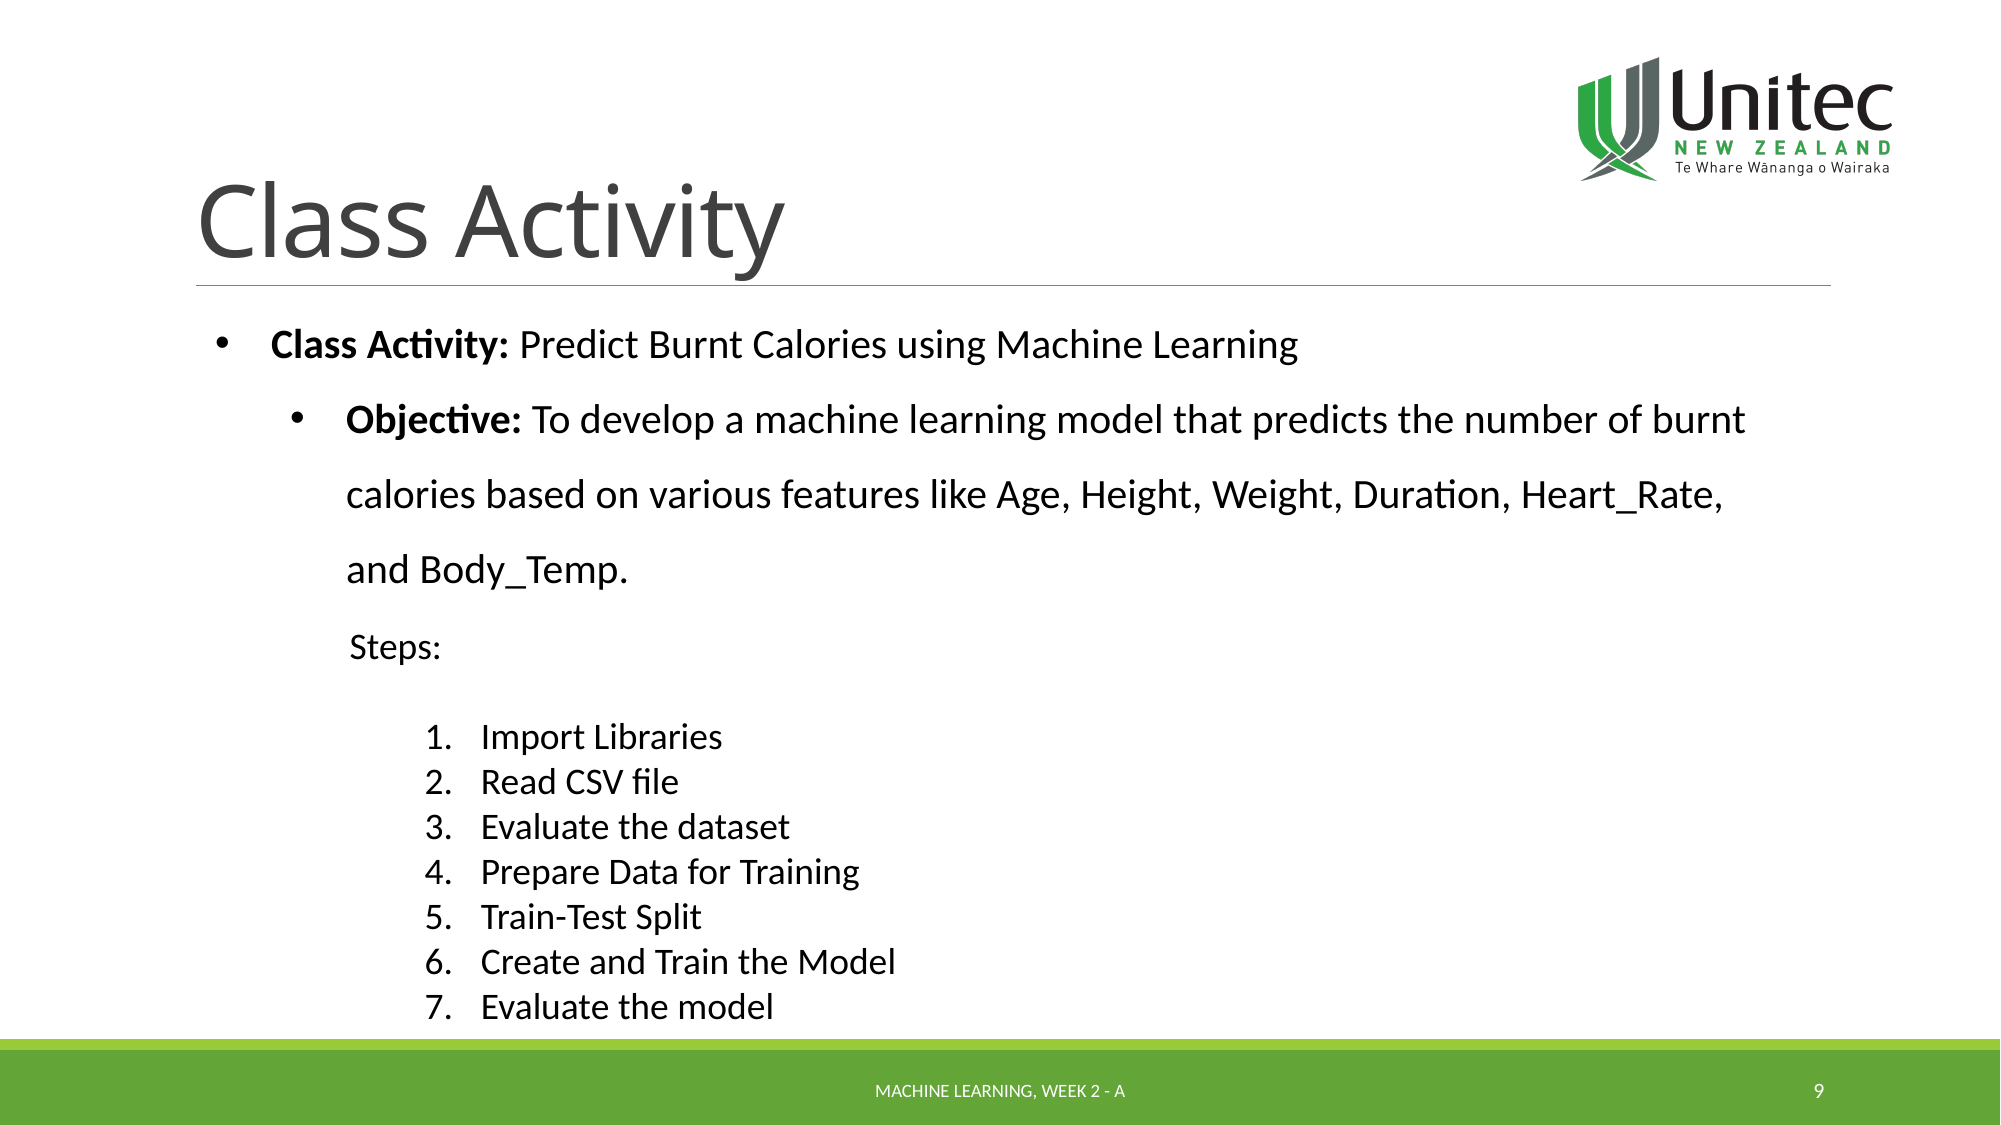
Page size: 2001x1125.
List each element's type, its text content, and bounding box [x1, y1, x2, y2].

footer Machine Learning, Week 2 - A [604, 1059, 1396, 1120]
text_box Steps: Import Libraries Read CSV file Evaluate the dataset Prepare Data for Training Train-Test Split Create and Train the Model Evaluate the model [334, 614, 1335, 1035]
text_box Class Activity: Predict Burnt Calories using Machine Learning Objective: To develop a machine learning model that predicts the number of burnt calories based on various features like Age, Height, Weight, Duration, Heart_Rate, and Body_Temp. [200, 284, 1800, 600]
picture [1578, 56, 1893, 181]
slide_number 9 [1624, 1059, 1840, 1120]
title Class Activity [180, 47, 1830, 285]
